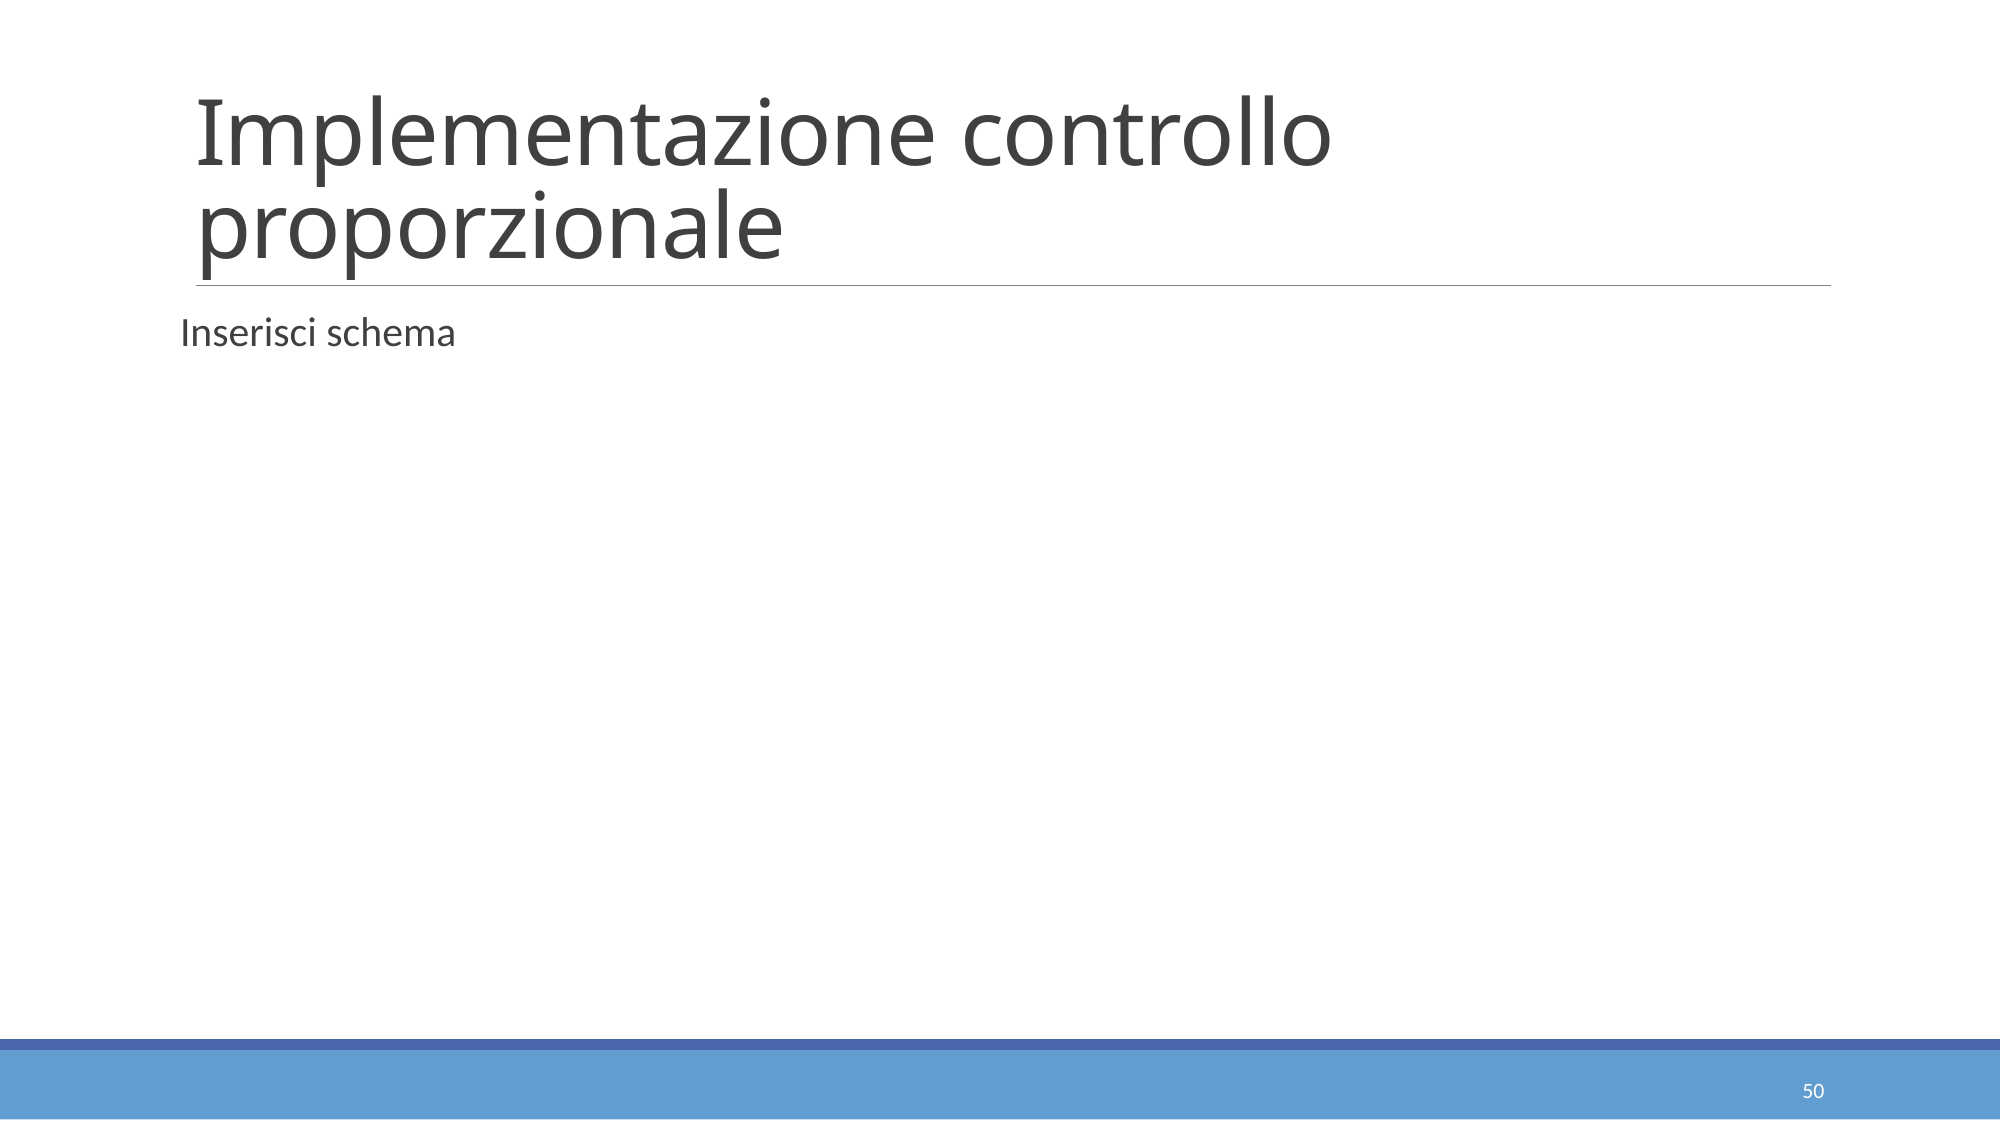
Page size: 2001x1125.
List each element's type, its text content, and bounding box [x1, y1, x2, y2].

title Implementazione controllo proporzionale [180, 47, 1830, 285]
list Inserisci schema [180, 302, 1830, 963]
slide_number 50 [1624, 1059, 1840, 1120]
